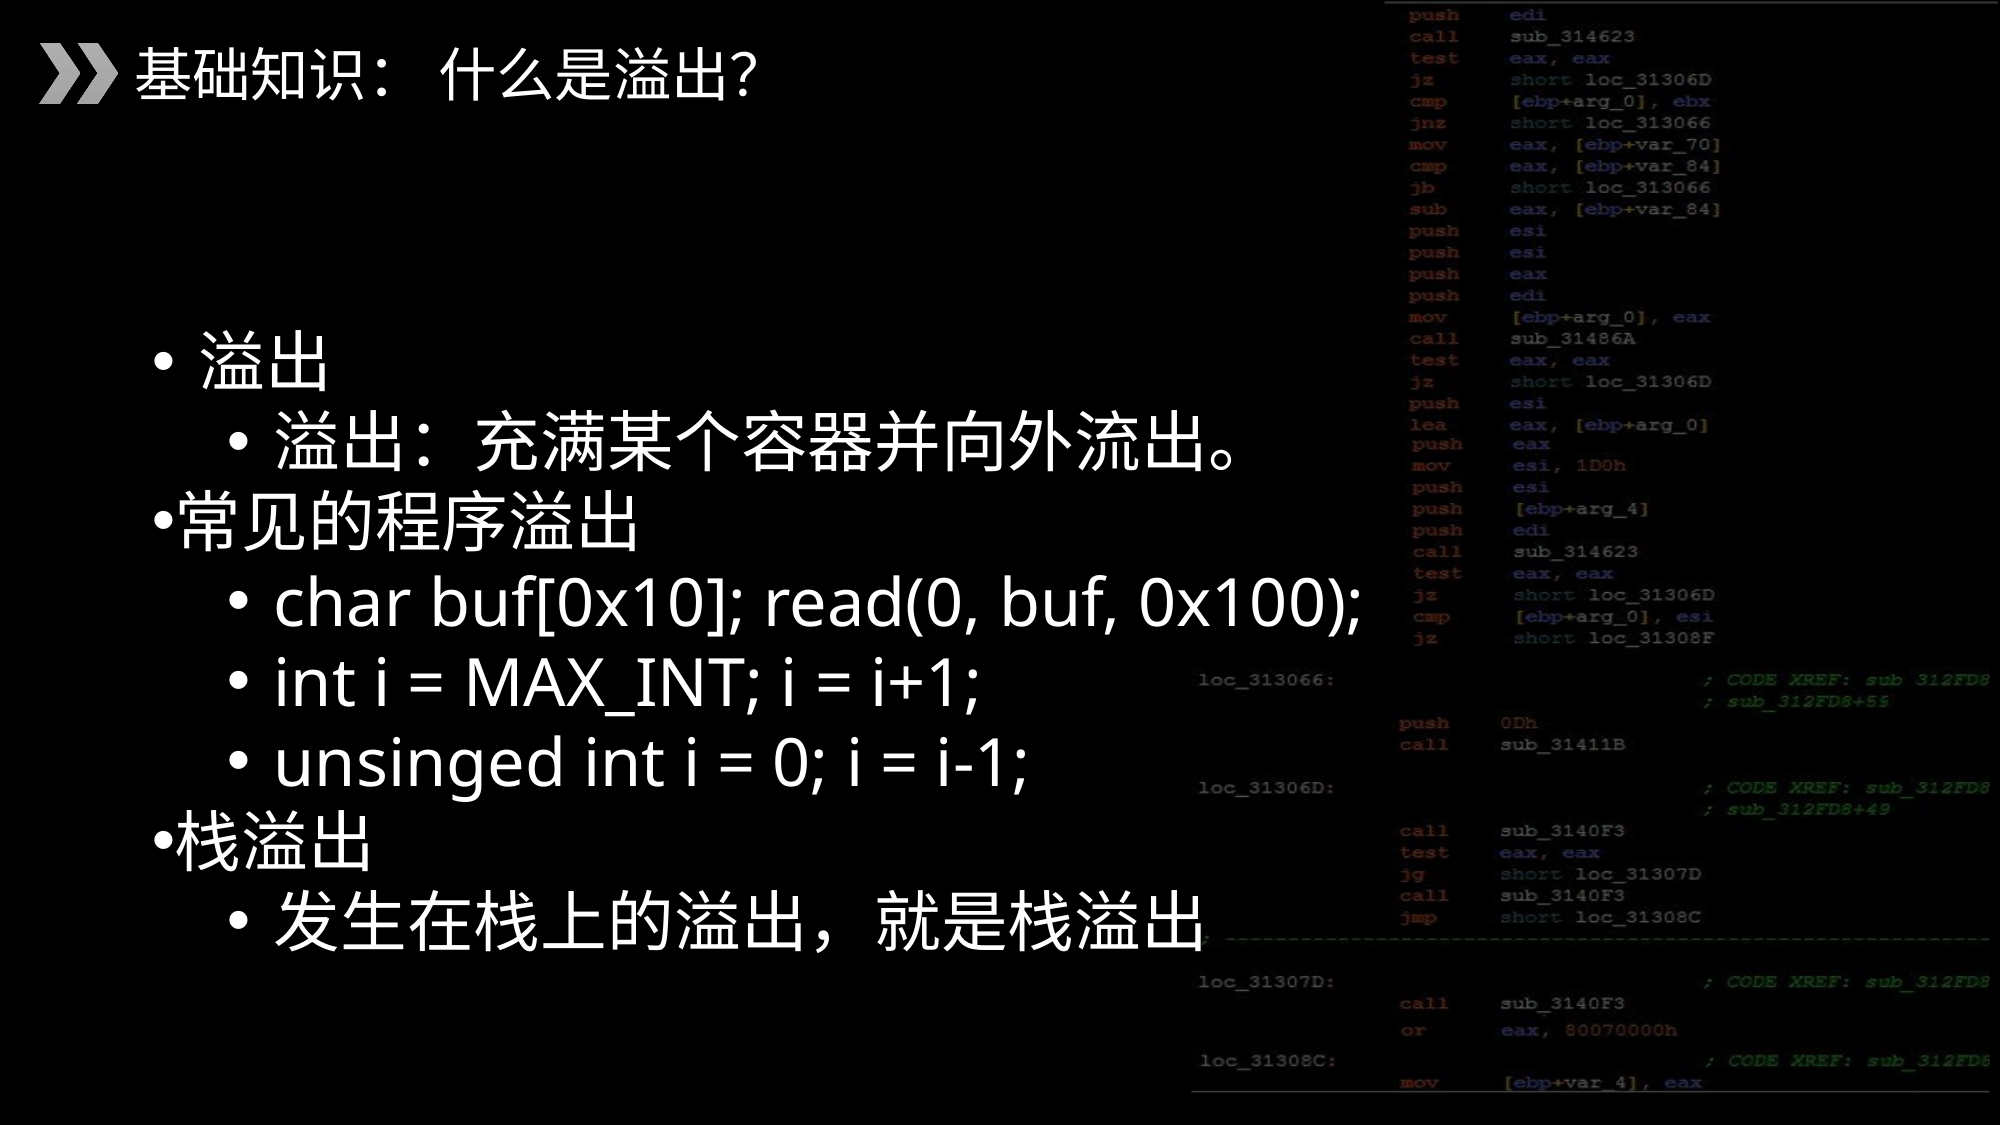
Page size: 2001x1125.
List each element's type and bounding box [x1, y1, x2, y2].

text_box [39, 42, 119, 104]
picture [0, 0, 2000, 1125]
